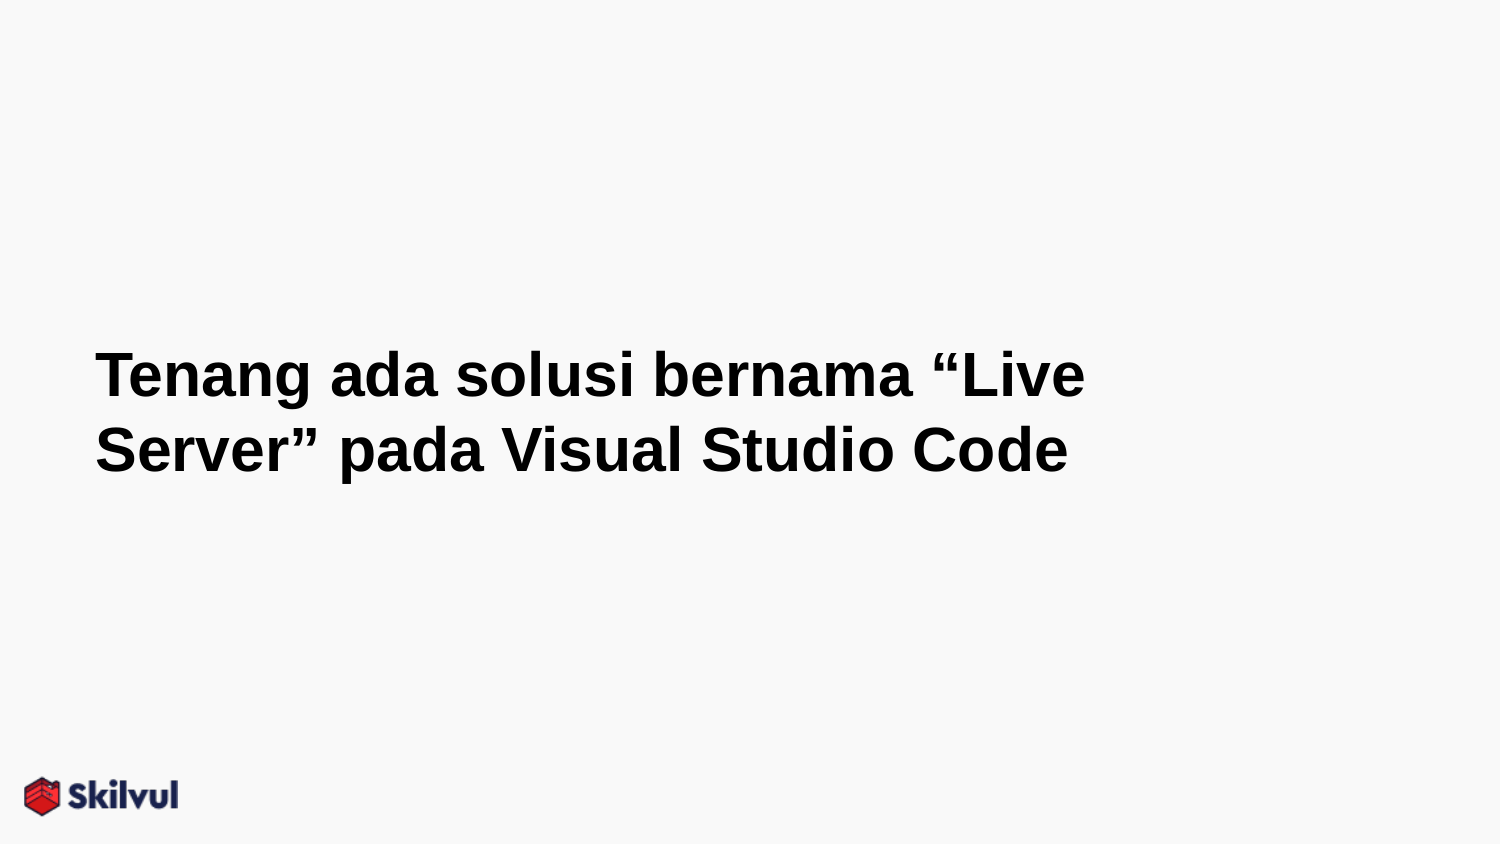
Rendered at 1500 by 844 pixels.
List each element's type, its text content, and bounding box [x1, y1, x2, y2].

picture [24, 774, 178, 819]
title Tenang ada solusi bernama “Live Server” pada Visual Studio Code [80, 73, 1125, 745]
